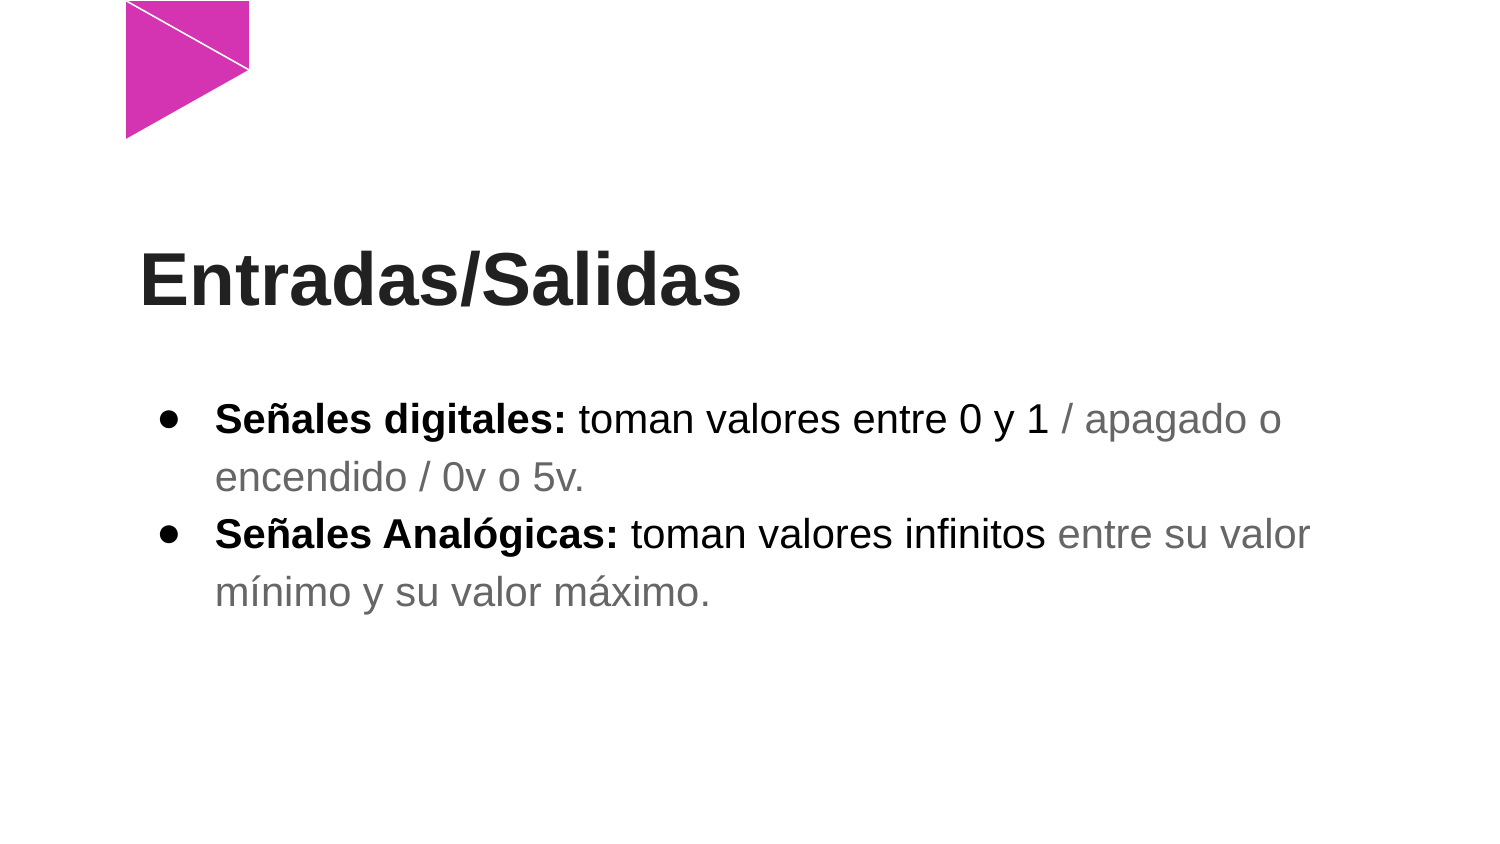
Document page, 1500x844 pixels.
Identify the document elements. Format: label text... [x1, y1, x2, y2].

text_box Señales digitales: toman valores entre 0 y 1 / apagado o encendido / 0v o 5v. Señales Analógicas: toman valores infinitos entre su valor mínimo y su valor máximo. [125, 369, 1375, 753]
text_box Entradas/Salidas [125, 195, 1375, 336]
